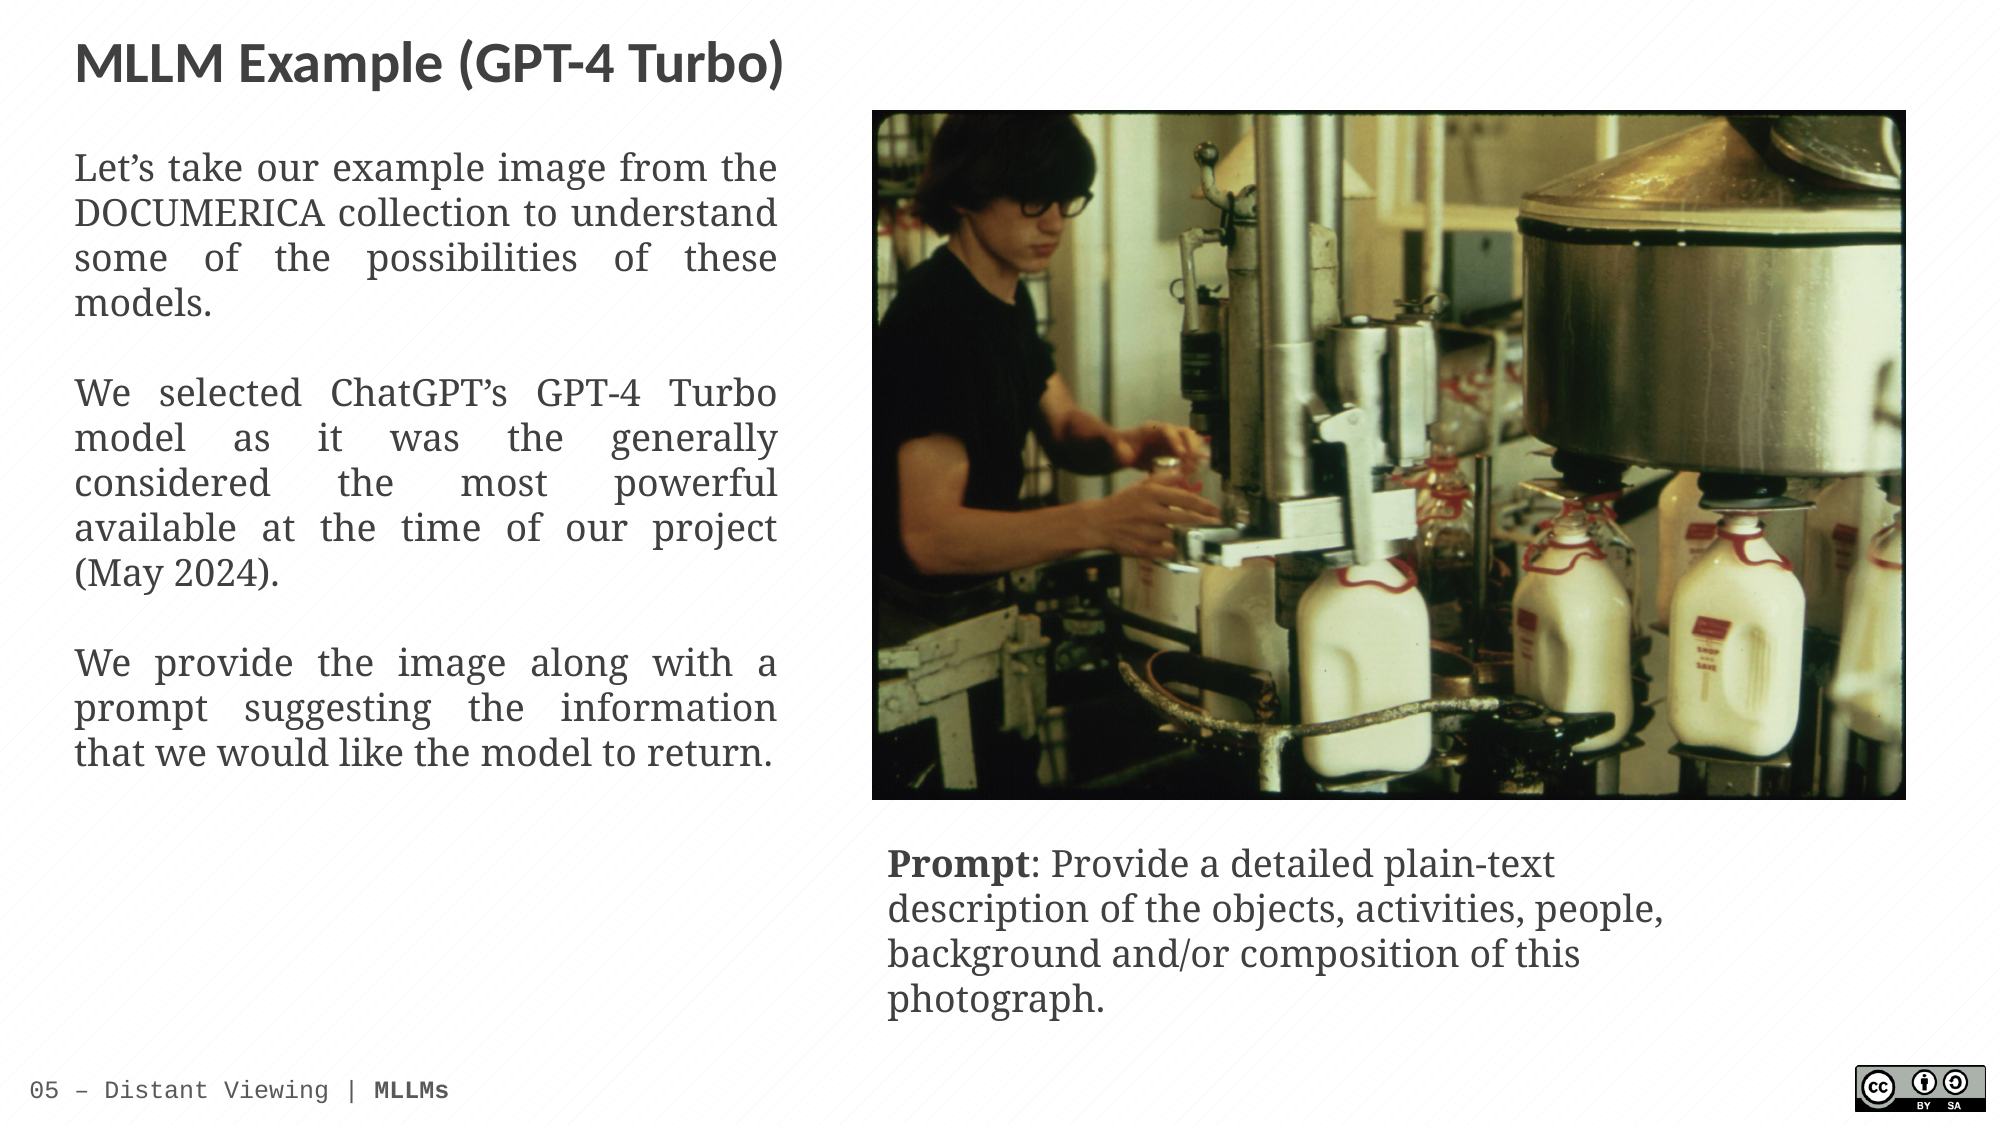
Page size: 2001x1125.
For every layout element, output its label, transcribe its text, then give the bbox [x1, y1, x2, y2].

text_box MLLM Example (GPT-4 Turbo) [59, 16, 1442, 102]
text_box 05 – Distant Viewing | MLLMs [14, 1066, 780, 1111]
picture [872, 110, 1906, 800]
text_box Let’s take our example image from the DOCUMERICA collection to understand some of the possibilities of these models. We selected ChatGPT’s GPT-4 Turbo model as it was the generally considered the most powerful available at the time of our project (May 2024). We provide the image along with a prompt suggesting the information that we would like the model to return. [59, 136, 794, 782]
text_box Prompt: Provide a detailed plain-text description of the objects, activities, people, background and/or composition of this photograph. [872, 832, 1727, 1027]
picture [1855, 1065, 1986, 1112]
